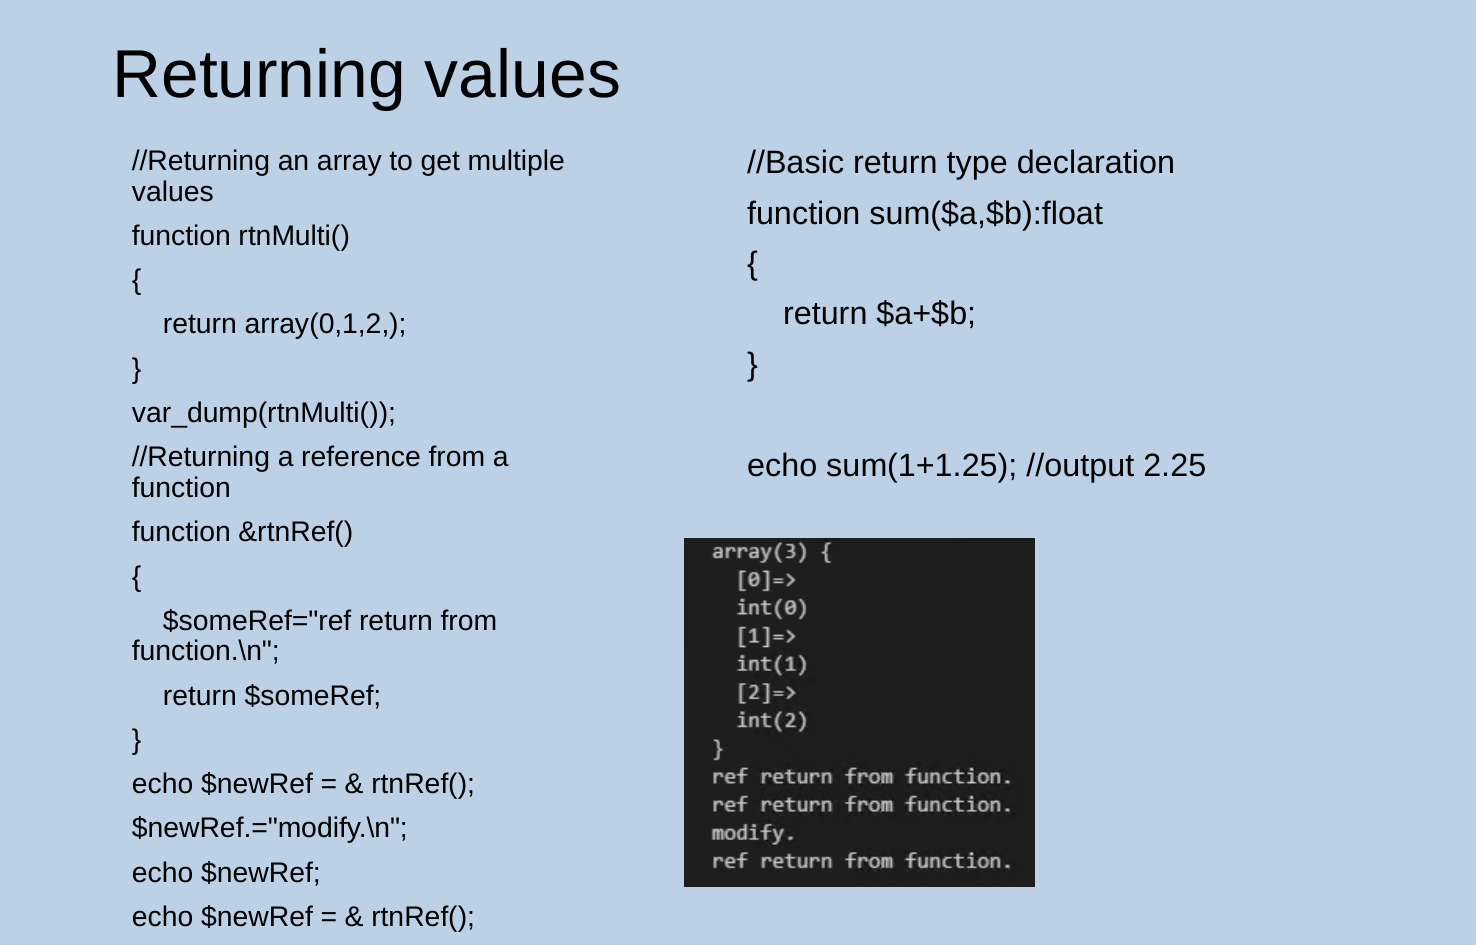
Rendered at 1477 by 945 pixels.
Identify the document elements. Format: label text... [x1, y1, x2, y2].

text_box //Returning an array to get multiple values function rtnMulti() { return array(0,1,2,); } var_dump(rtnMulti()); //Returning a reference from a function function &rtnRef() { $someRef="ref return from function.\n"; return $someRef; } echo $newRef = & rtnRef(); $newRef.="modify.\n"; echo $newRef; echo $newRef = & rtnRef(); [120, 140, 612, 945]
text_box //Basic return type declaration function sum($a,$b):float { return $a+$b; } echo sum(1+1.25); //output 2.25 [736, 140, 1409, 493]
picture [684, 538, 1035, 887]
text_box Returning values [101, 0, 1375, 156]
